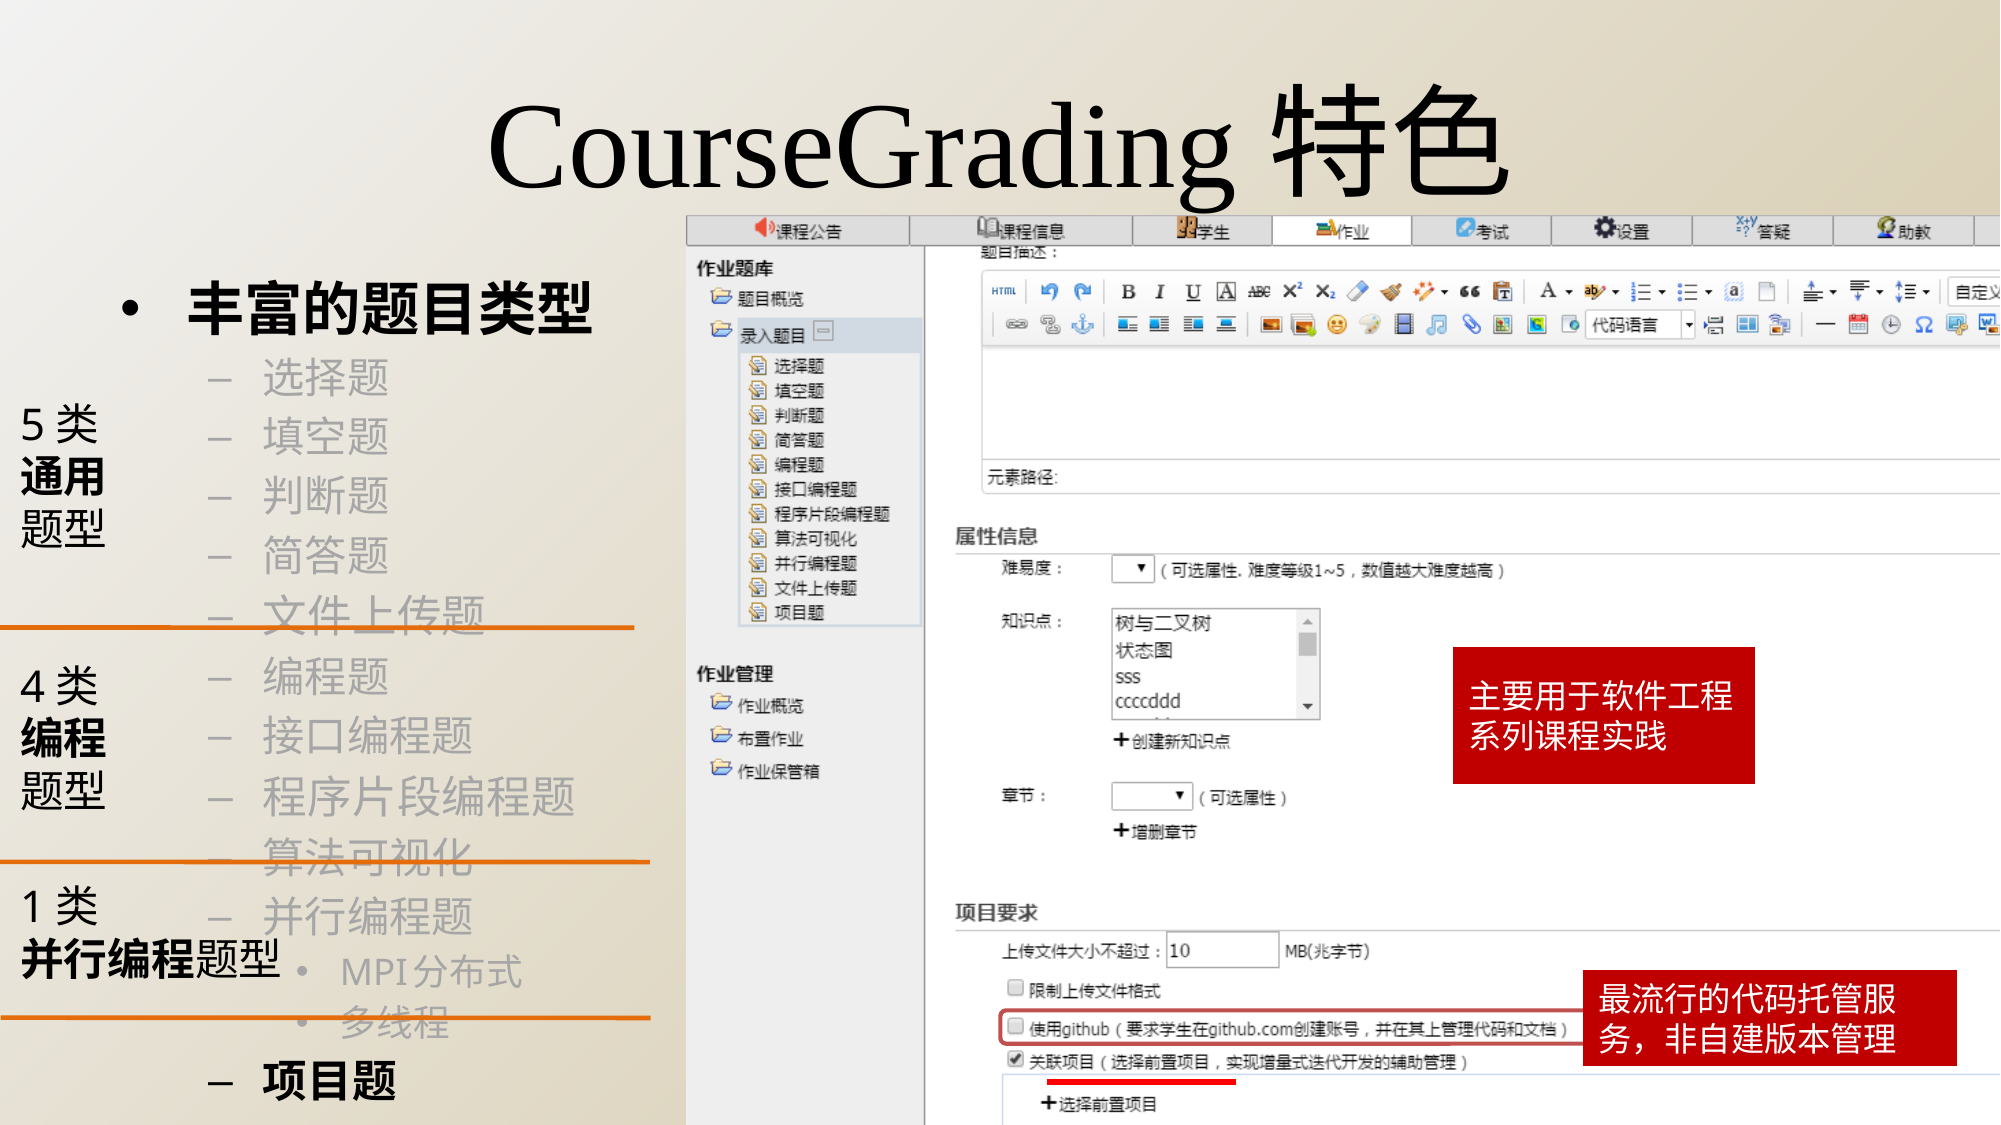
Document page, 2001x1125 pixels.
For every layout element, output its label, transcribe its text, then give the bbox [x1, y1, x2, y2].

title CourseGrading特色 [99, 45, 1900, 233]
picture [686, 215, 2000, 1125]
list 丰富的题目类型 选择题 填空题 判断题 简答题 文件上传题 编程题 接口编程题 程序片段编程题 算法可视化 并行编程题 MPI分布式 多线程 项目题 [99, 262, 681, 1125]
text_box 1类 并行编程题型 [0, 869, 339, 994]
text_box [1000, 970, 1957, 1067]
text_box 5类 通用 题型 [0, 386, 188, 565]
text_box 4类 编程 题型 [0, 648, 204, 826]
